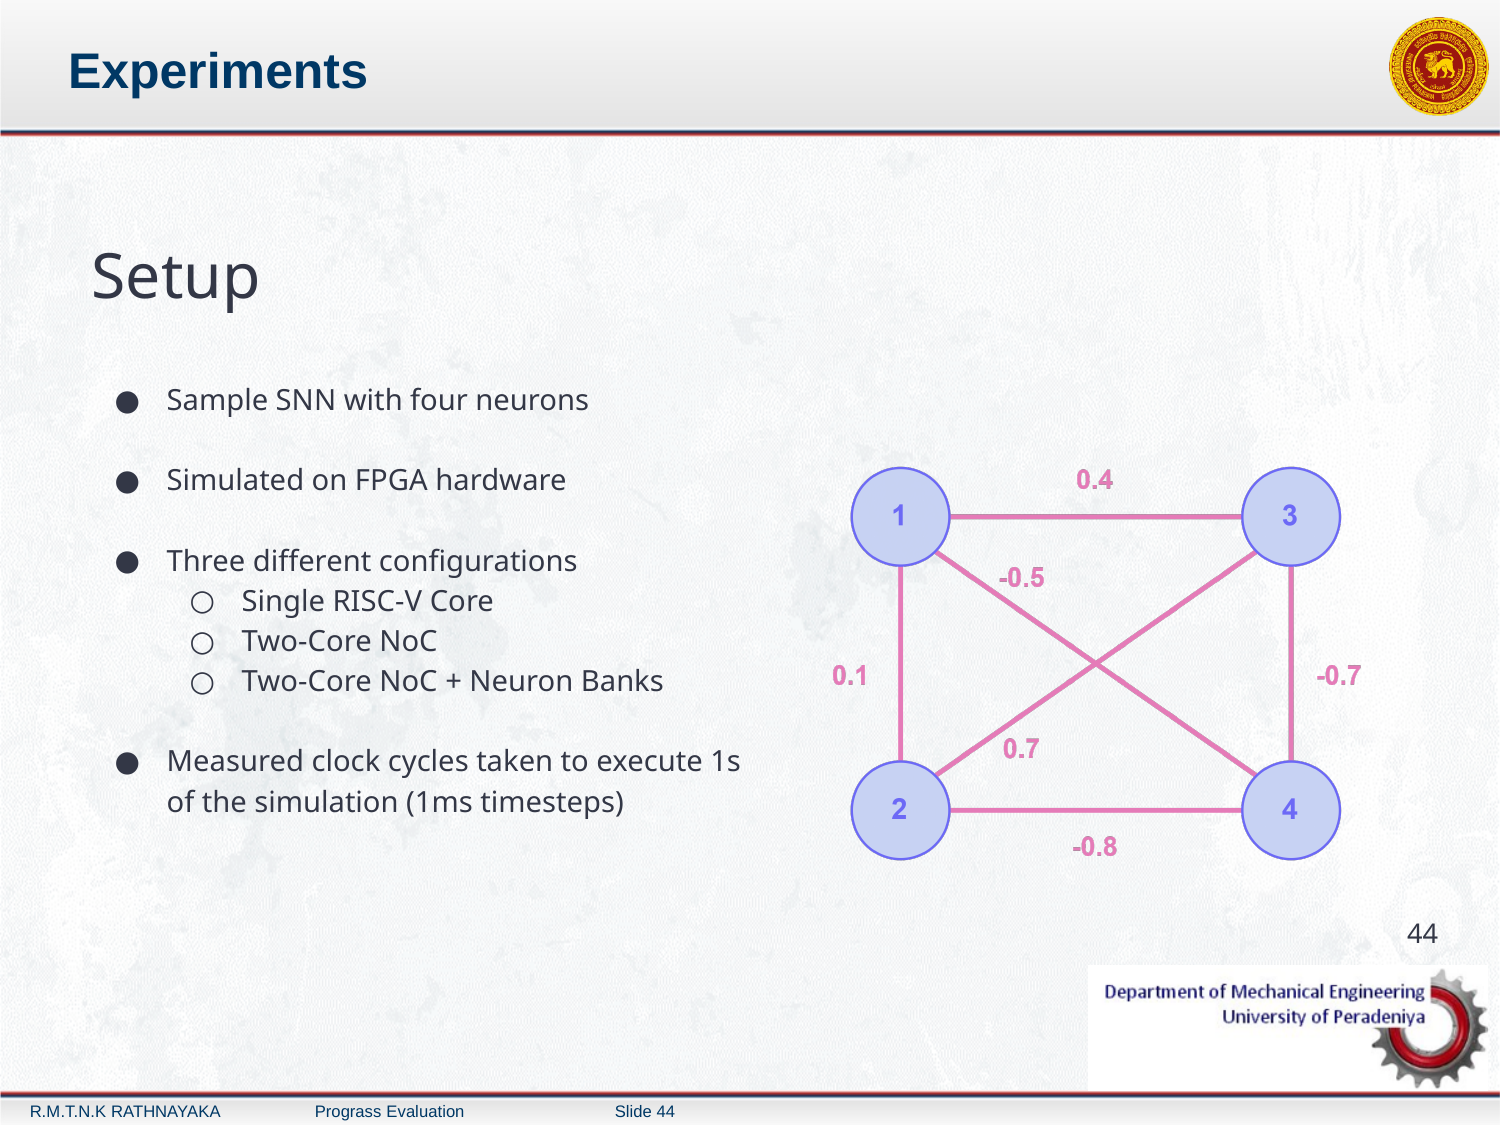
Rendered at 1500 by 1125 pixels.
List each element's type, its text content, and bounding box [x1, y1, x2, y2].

picture [0, 0, 1500, 1125]
text_box Setup [76, 210, 1386, 327]
text_box Sample SNN with four neurons Simulated on FPGA hardware Three different configurations Single RISC-V Core Two-Core NoC Two-Core NoC + Neuron Banks Measured clock cycles taken to execute 1s of the simulation (1ms timesteps) [76, 327, 775, 879]
text_box 44 [1362, 901, 1453, 967]
text_box Experiments [53, 30, 1294, 106]
